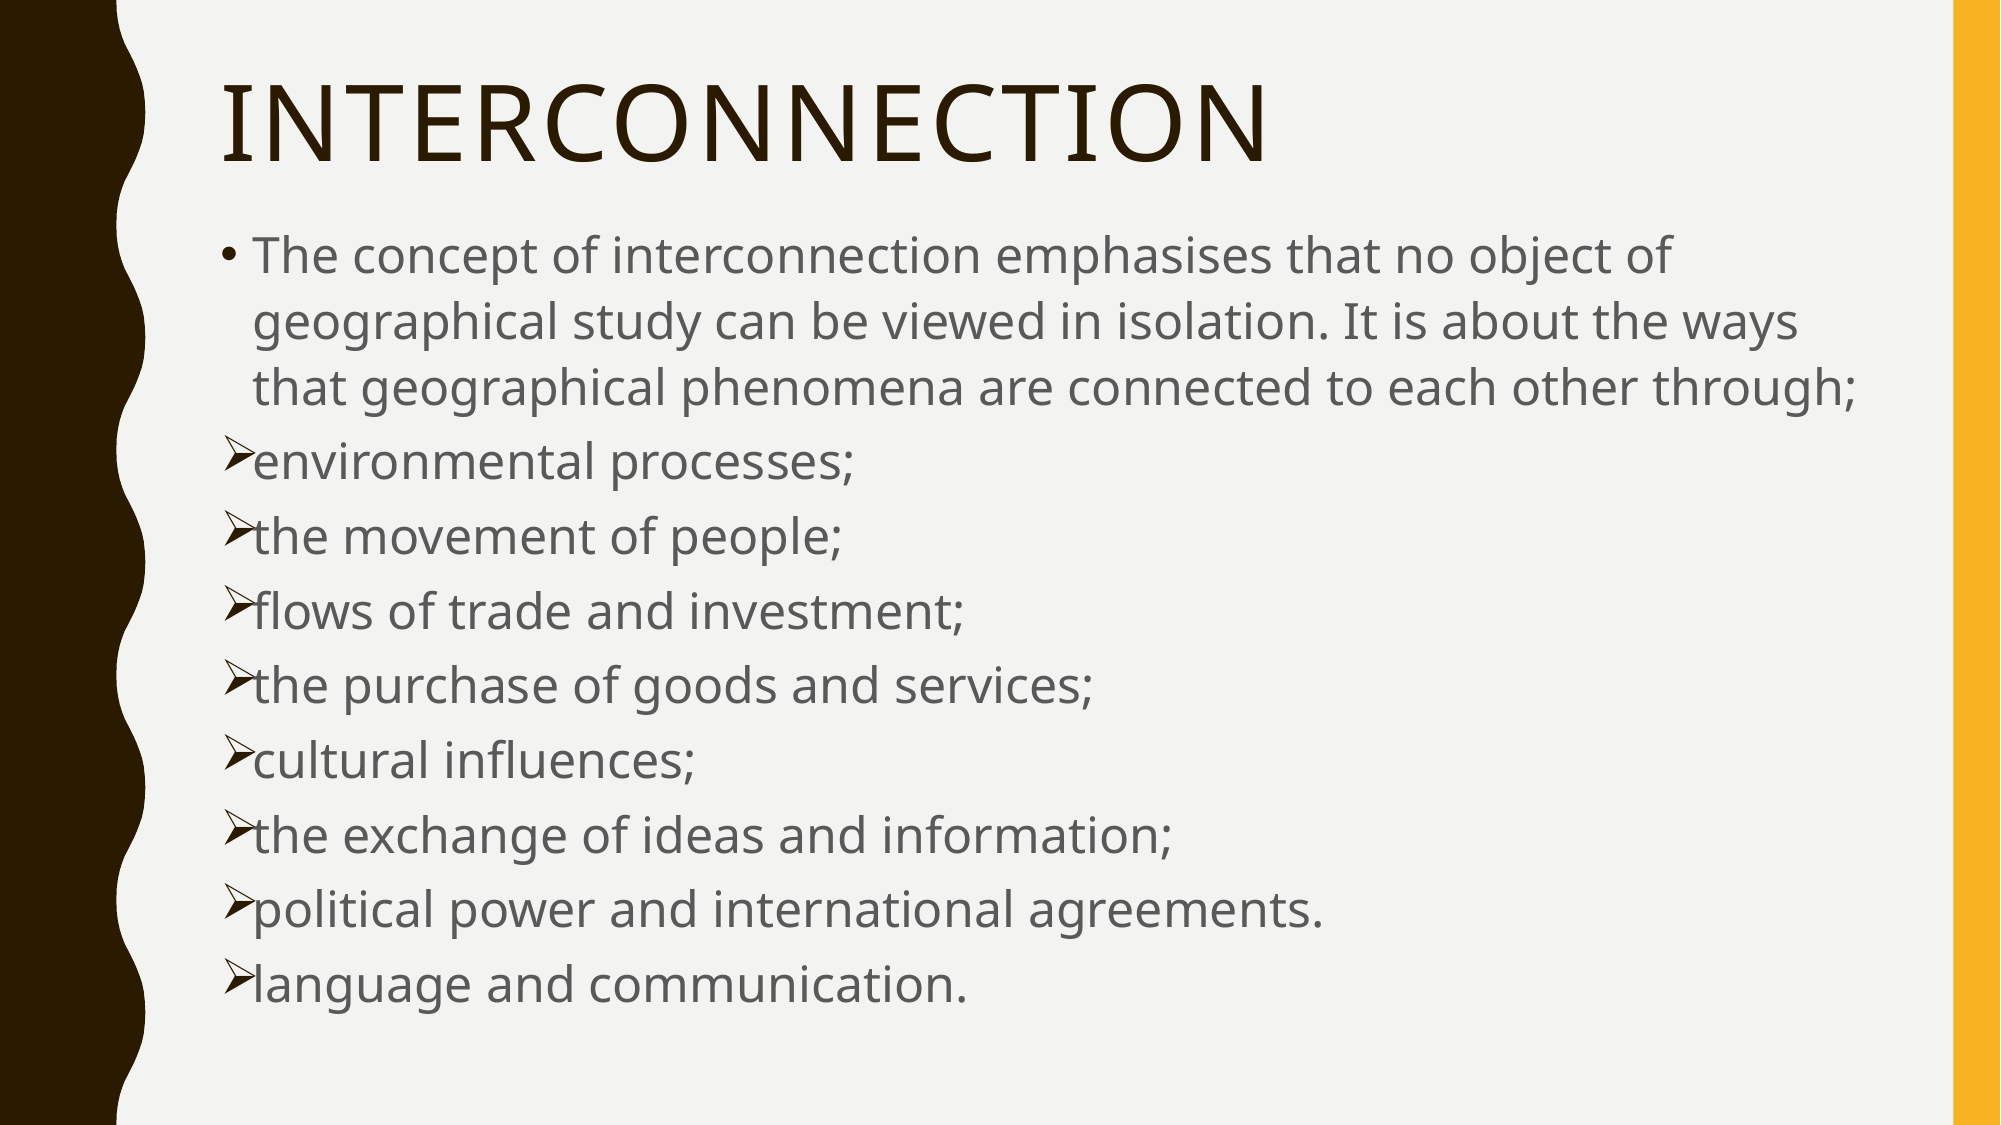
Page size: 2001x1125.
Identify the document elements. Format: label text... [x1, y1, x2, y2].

title interconnection [205, 62, 1875, 210]
list The concept of interconnection emphasises that no object of geographical study can be viewed in isolation. It is about the ways that geographical phenomena are connected to each other through; environmental processes; the movement of people; flows of trade and investment; the purchase of goods and services; cultural influences; the exchange of ideas and information; political power and international agreements. language and communication. [205, 210, 1875, 1046]
